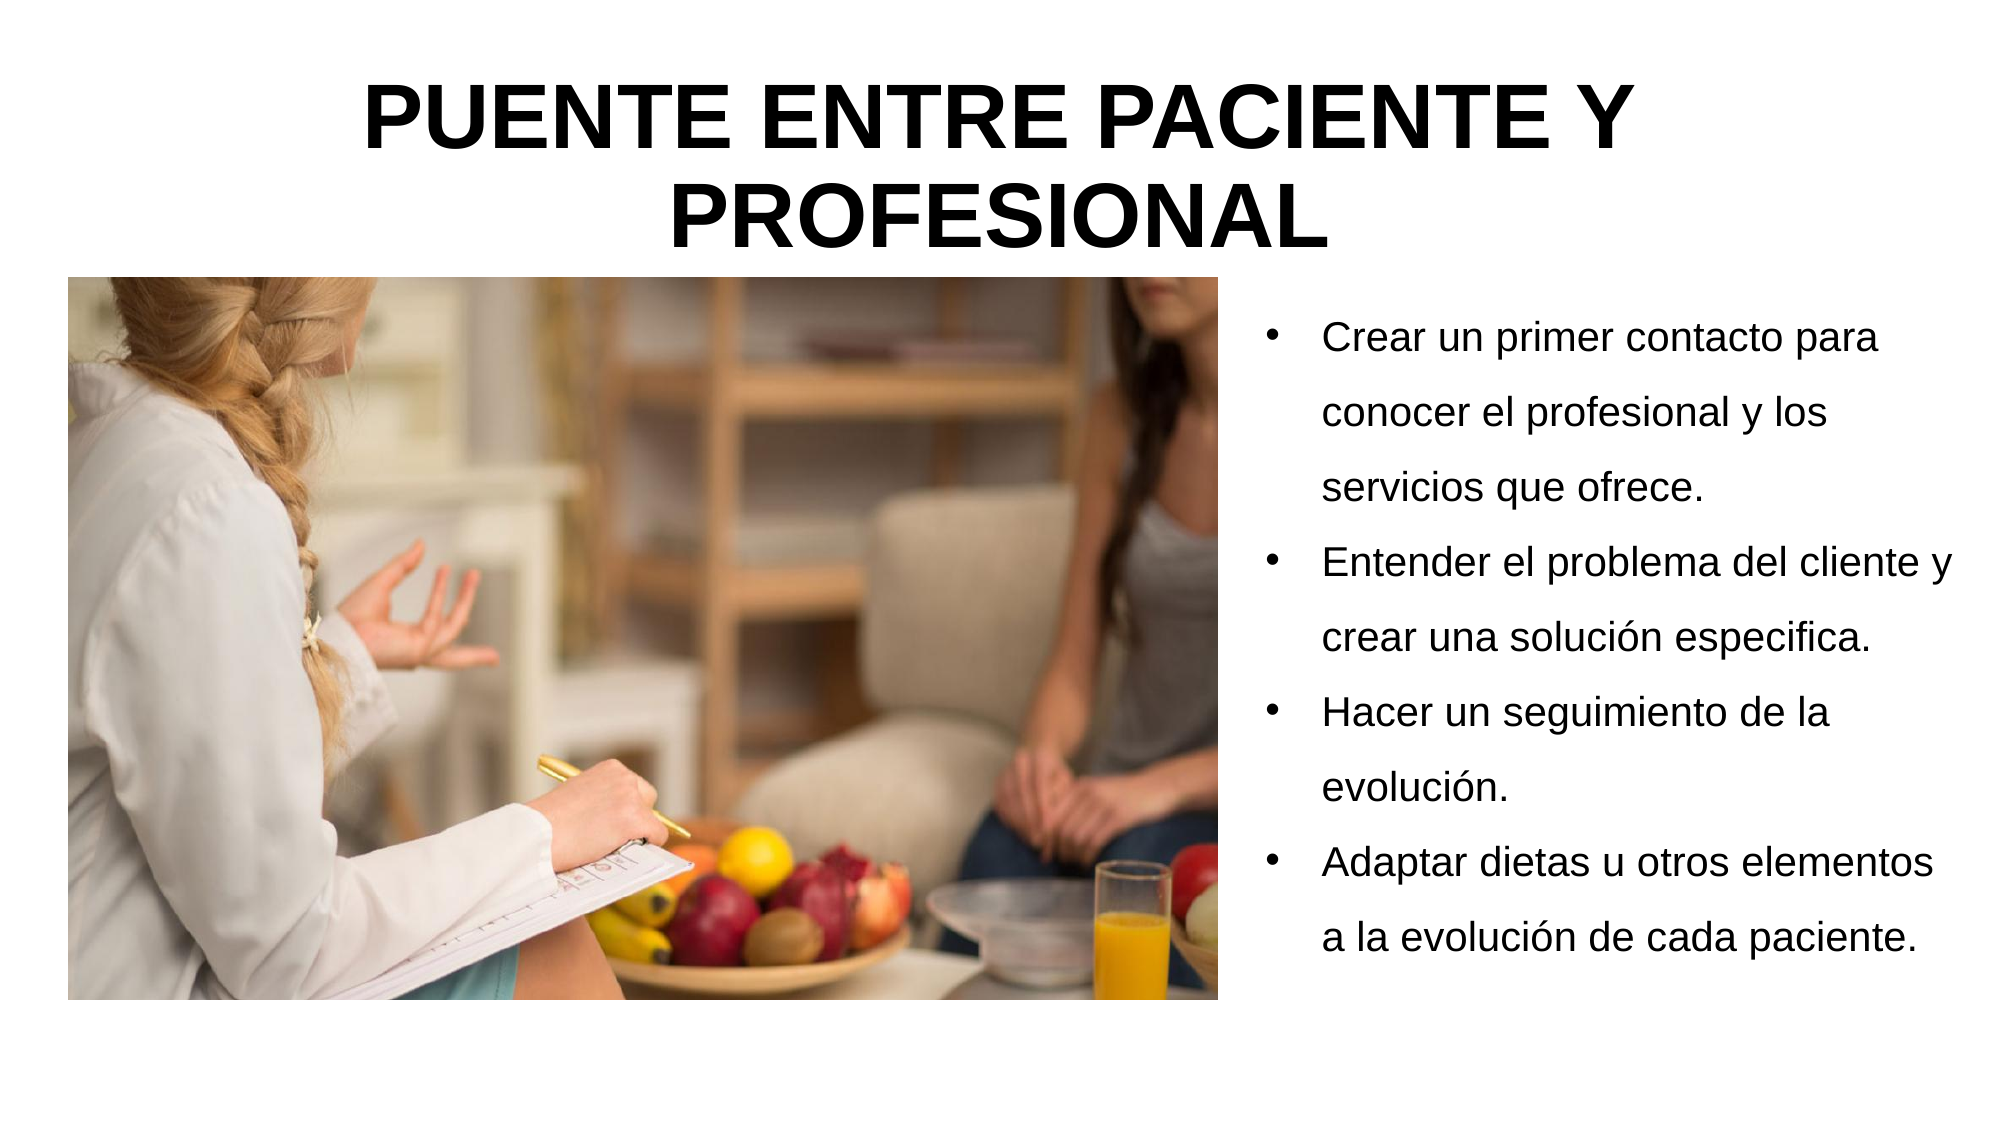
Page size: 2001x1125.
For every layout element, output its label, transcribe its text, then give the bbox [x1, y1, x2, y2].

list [68, 277, 1218, 1000]
text_box Crear un primer contacto para conocer el profesional y los servicios que ofrece. Entender el problema del cliente y crear una solución especifica. Hacer un seguimiento de la evolución. Adaptar dietas u otros elementos a la evolución de cada paciente. [1250, 277, 1971, 967]
title PUENTE ENTRE PACIENTE Y PROFESIONAL [137, 59, 1863, 278]
